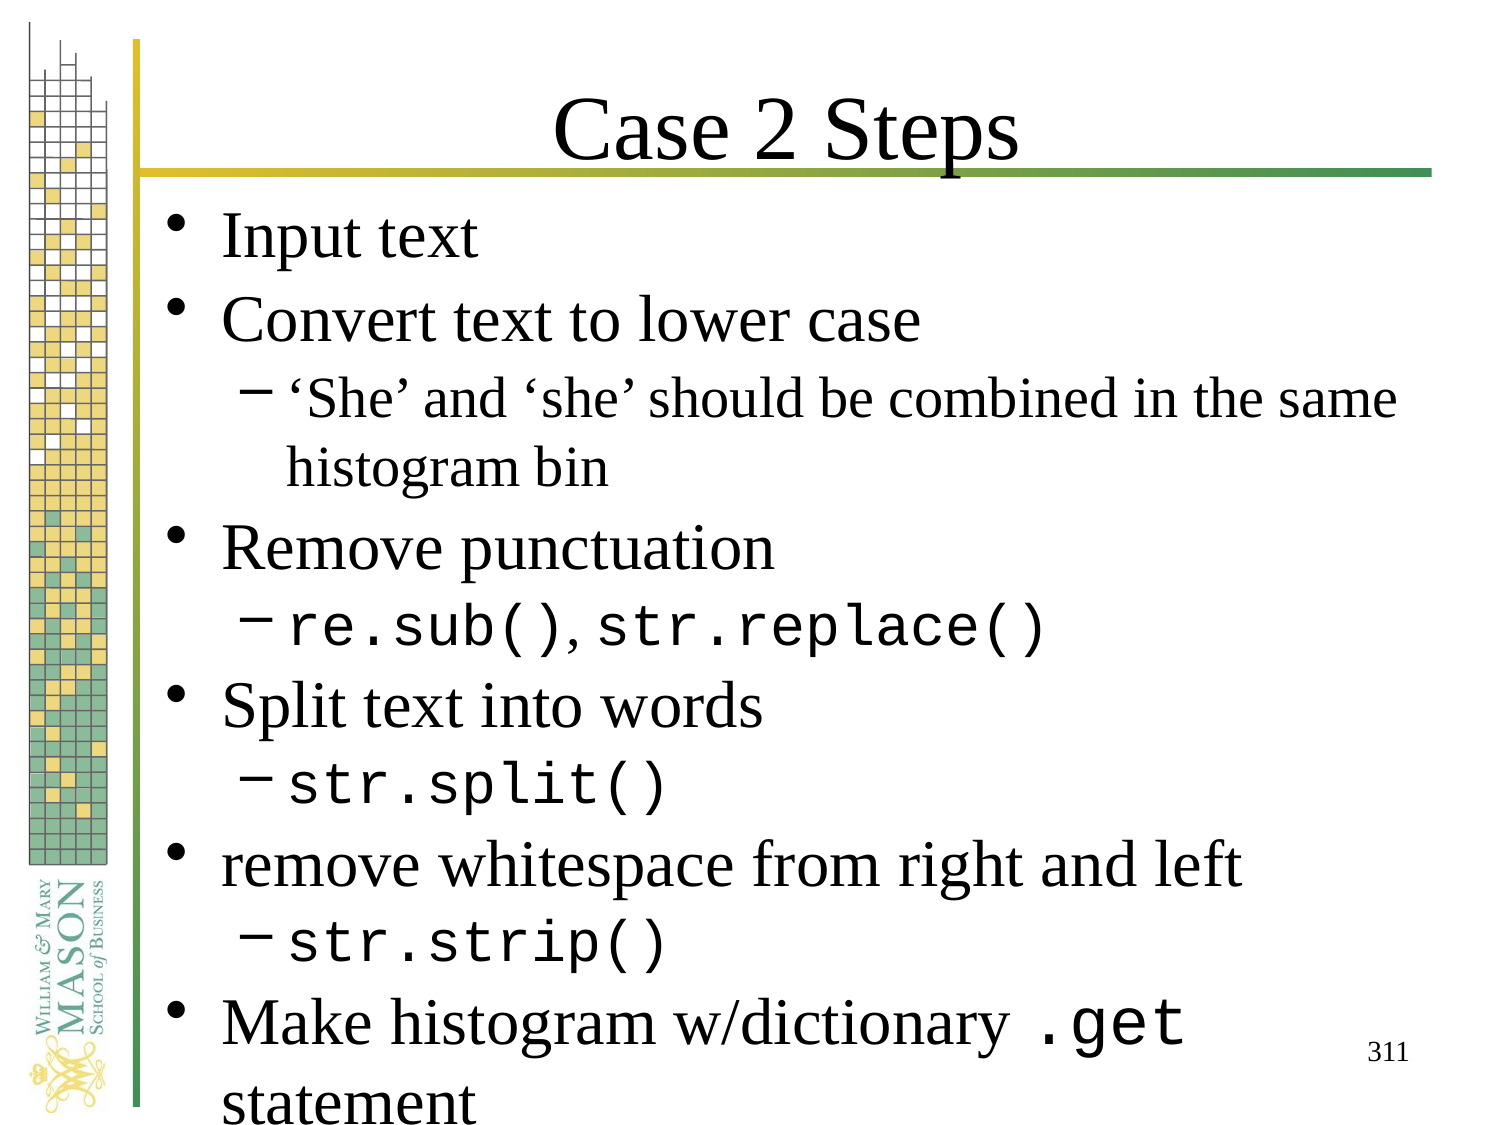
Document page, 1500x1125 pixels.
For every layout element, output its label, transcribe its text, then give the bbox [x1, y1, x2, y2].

list Input text Convert text to lower case ‘She’ and ‘she’ should be combined in the same histogram bin Remove punctuation re.sub(), str.replace() Split text into words str.split() remove whitespace from right and left str.strip() Make histogram w/dictionary .get statement [150, 182, 1500, 1005]
title Case 2 Steps [150, 45, 1425, 182]
slide_number 311 [1048, 1024, 1426, 1103]
slide_number 70 [29, 879, 107, 1113]
